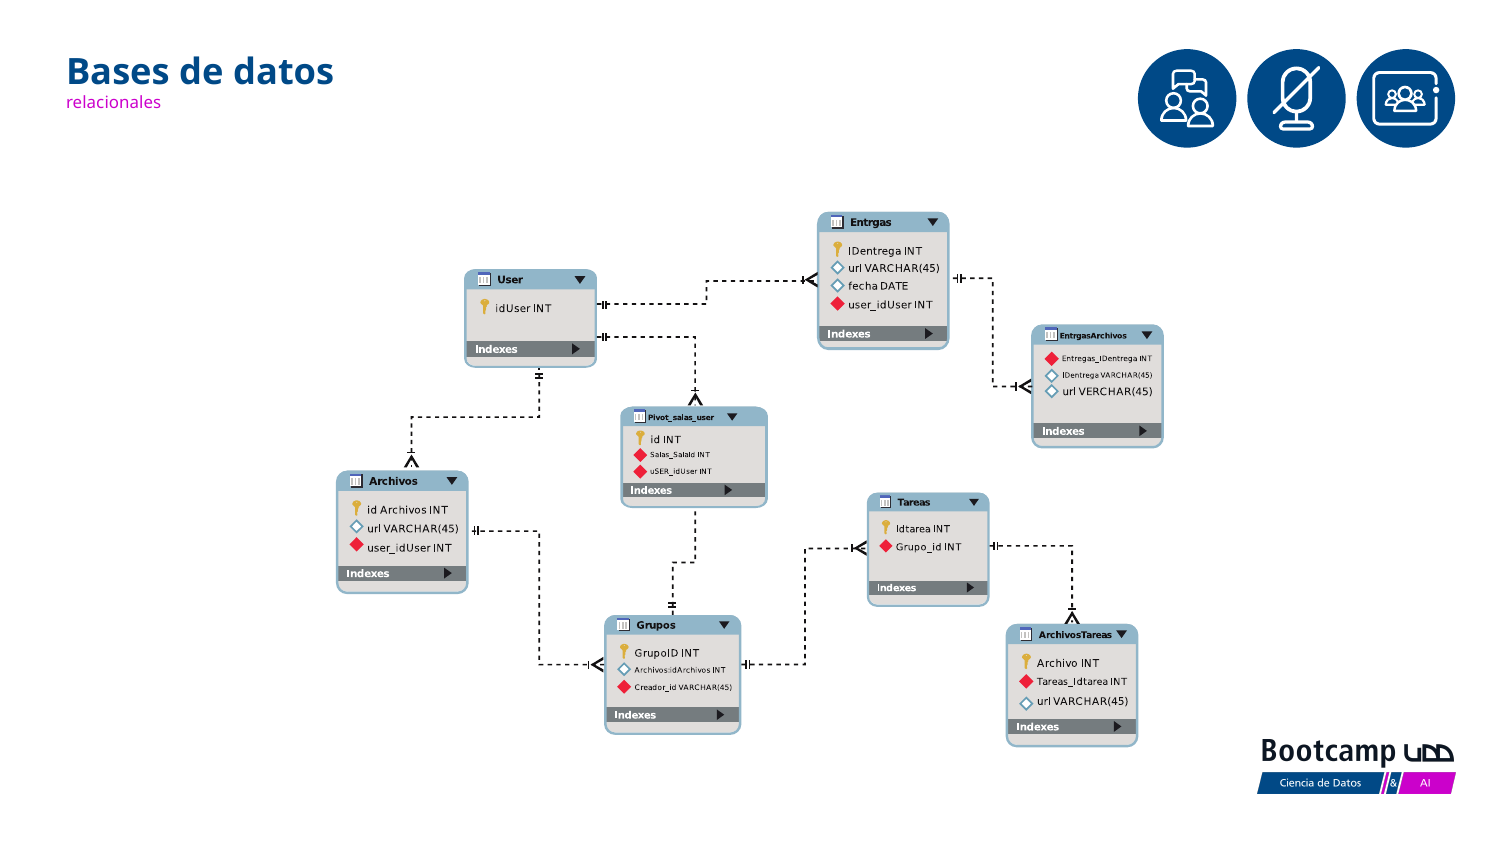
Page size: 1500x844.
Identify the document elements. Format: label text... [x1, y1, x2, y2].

picture [1257, 739, 1456, 794]
title Bases de datos relacionales [51, 32, 972, 127]
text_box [335, 211, 1165, 748]
